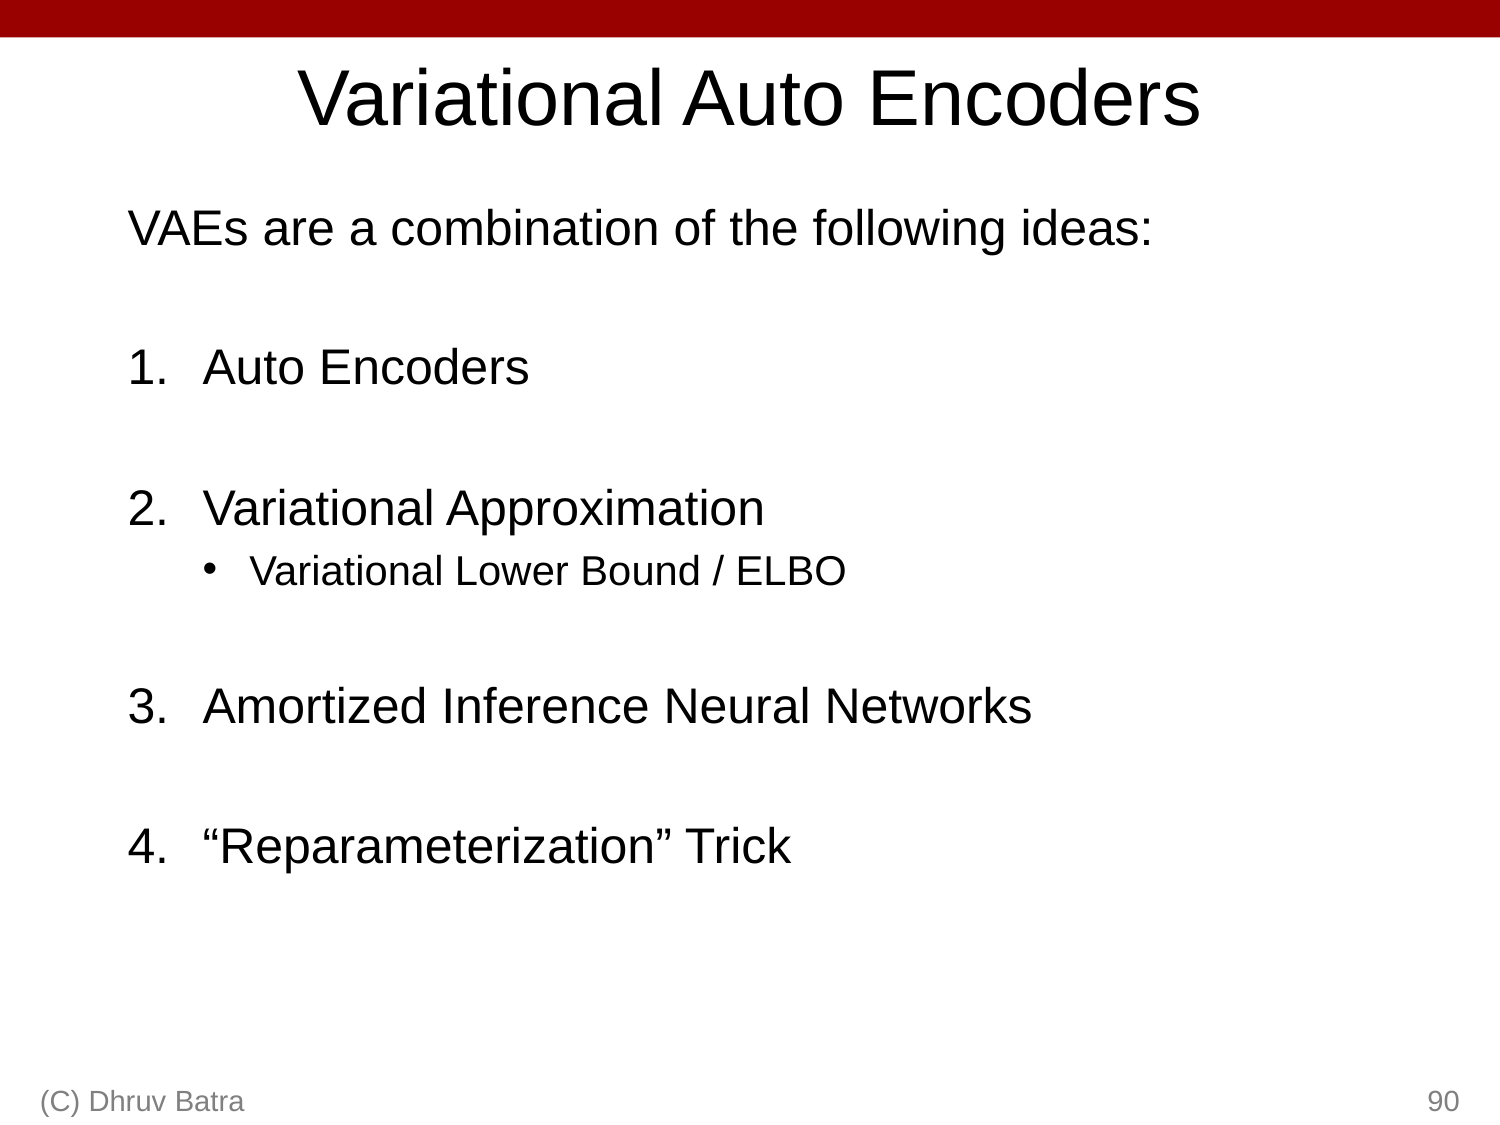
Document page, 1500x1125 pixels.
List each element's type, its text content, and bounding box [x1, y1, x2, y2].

title Variational Auto Encoders [112, 37, 1388, 151]
footer (C) Dhruv Batra [24, 1049, 501, 1125]
slide_number 90 [1162, 1049, 1476, 1125]
list VAEs are a combination of the following ideas: Auto Encoders Variational Approximation Variational Lower Bound / ELBO Amortized Inference Neural Networks “Reparameterization” Trick [112, 187, 1388, 1051]
